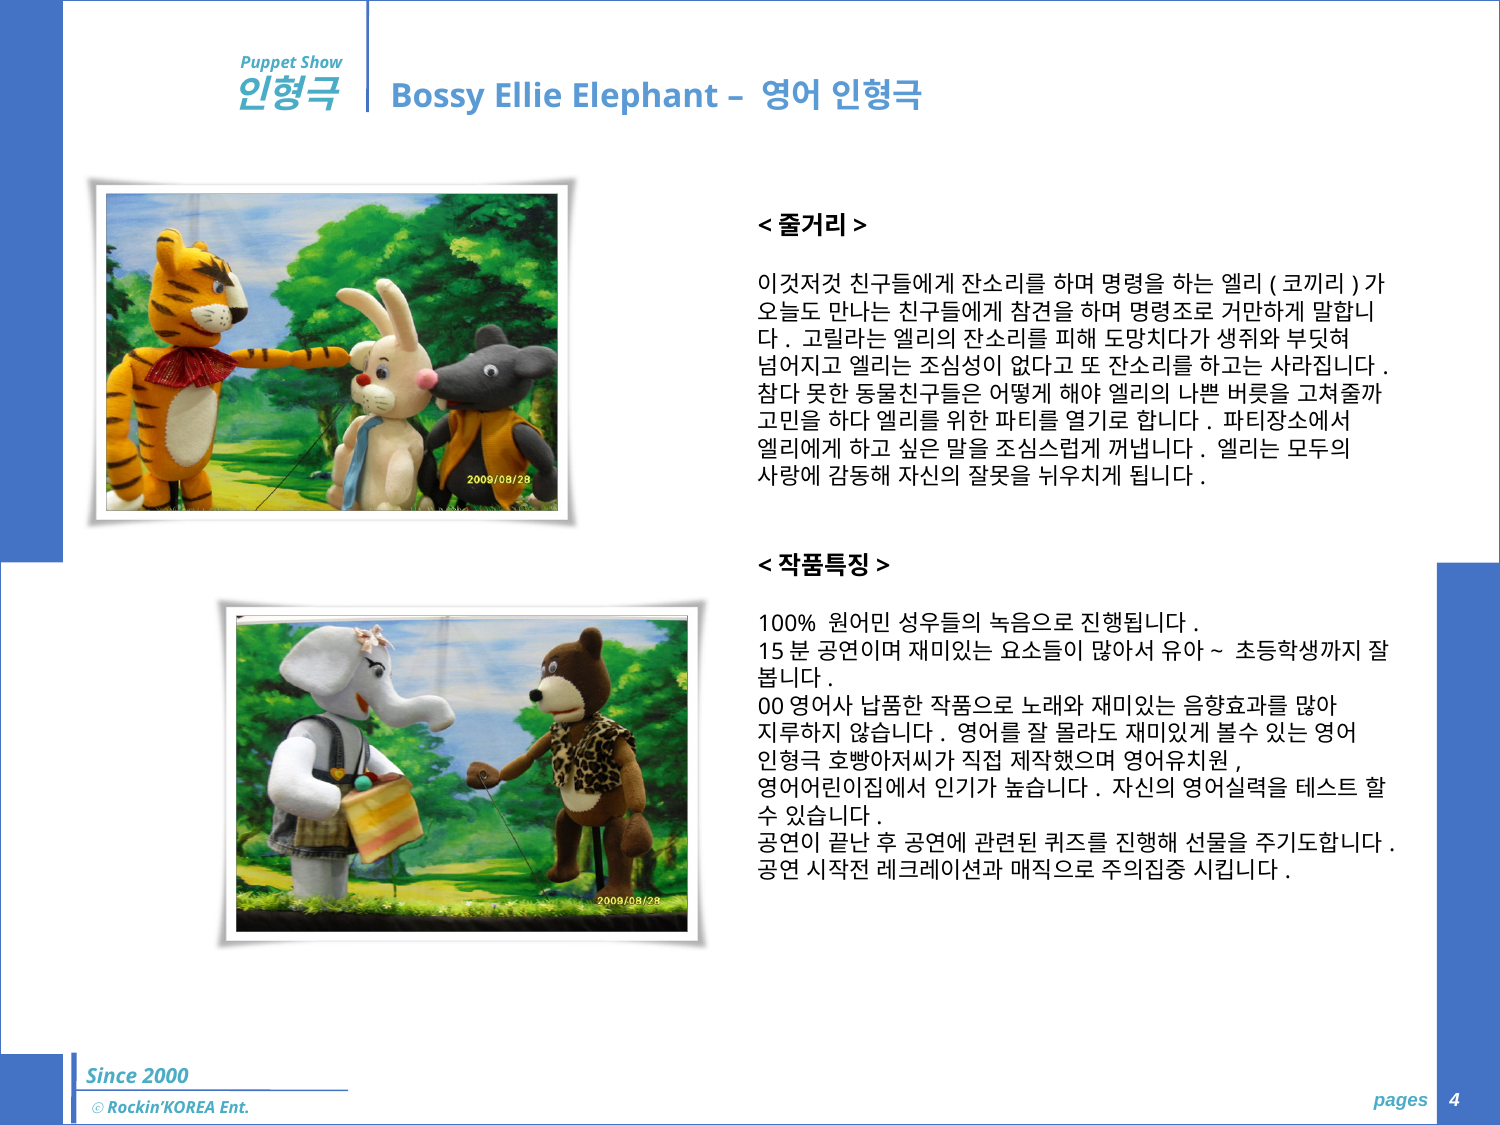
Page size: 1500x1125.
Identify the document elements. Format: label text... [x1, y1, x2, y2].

text_box Since 2000 [71, 1055, 204, 1096]
picture [83, 174, 580, 530]
text_box 인형극 [218, 62, 352, 123]
text_box Puppet Show [225, 44, 358, 80]
text_box ⓒ Rockin’KOREA Ent. [75, 1091, 266, 1125]
text_box [1436, 561, 1500, 1125]
picture [213, 596, 710, 951]
text_box <줄거리> 이것저것 친구들에게 잔소리를 하며 명령을 하는 엘리(코끼리)가 오늘도 만나는 친구들에게 참견을 하며 명령조로 거만하게 말합니다. 고릴라는 엘리의 잔소리를 피해 도망치다가 생쥐와 부딧혀 넘어지고 엘리는 조심성이 없다고 또 잔소리를 하고는 사라집니다. 참다 못한 동물친구들은 어떻게 해야 엘리의 나쁜 버릇을 고쳐줄까 고민을 하다 엘리를 위한 파티를 열기로 합니다. 파티장소에서 엘리에게 하고 싶은 말을 조심스럽게 꺼냅니다. 엘리는 모두의 사랑에 감동해 자신의 잘못을 뉘우치게 됩니다. <작품특징> 100% 원어민 성우들의 녹음으로 진행됩니다. 15분 공연이며 재미있는 요소들이 많아서 유아~ 초등학생까지 잘 봅니다. 00영어사 납품한 작품으로 노래와 재미있는 음향효과를 많아 지루하지 않습니다. 영어를 잘 몰라도 재미있게 볼수 있는 영어 인형극 호빵아저씨가 직접 제작했으며 영어유치원, 영어어린이집에서 인기가 높습니다. 자신의 영어실력을 테스트 할 수 있습니다. 공연이 끝난 후 공연에 관련된 퀴즈를 진행해 선물을 주기도합니다. 공연 시작전 레크레이션과 매직으로 주의집중 시킵니다. [743, 202, 1417, 891]
text_box [0, 1053, 64, 1125]
text_box pages 4 [1311, 1077, 1475, 1125]
text_box Bossy Ellie Elephant – 영어 인형극 [375, 66, 939, 121]
text_box [0, 0, 1500, 1125]
